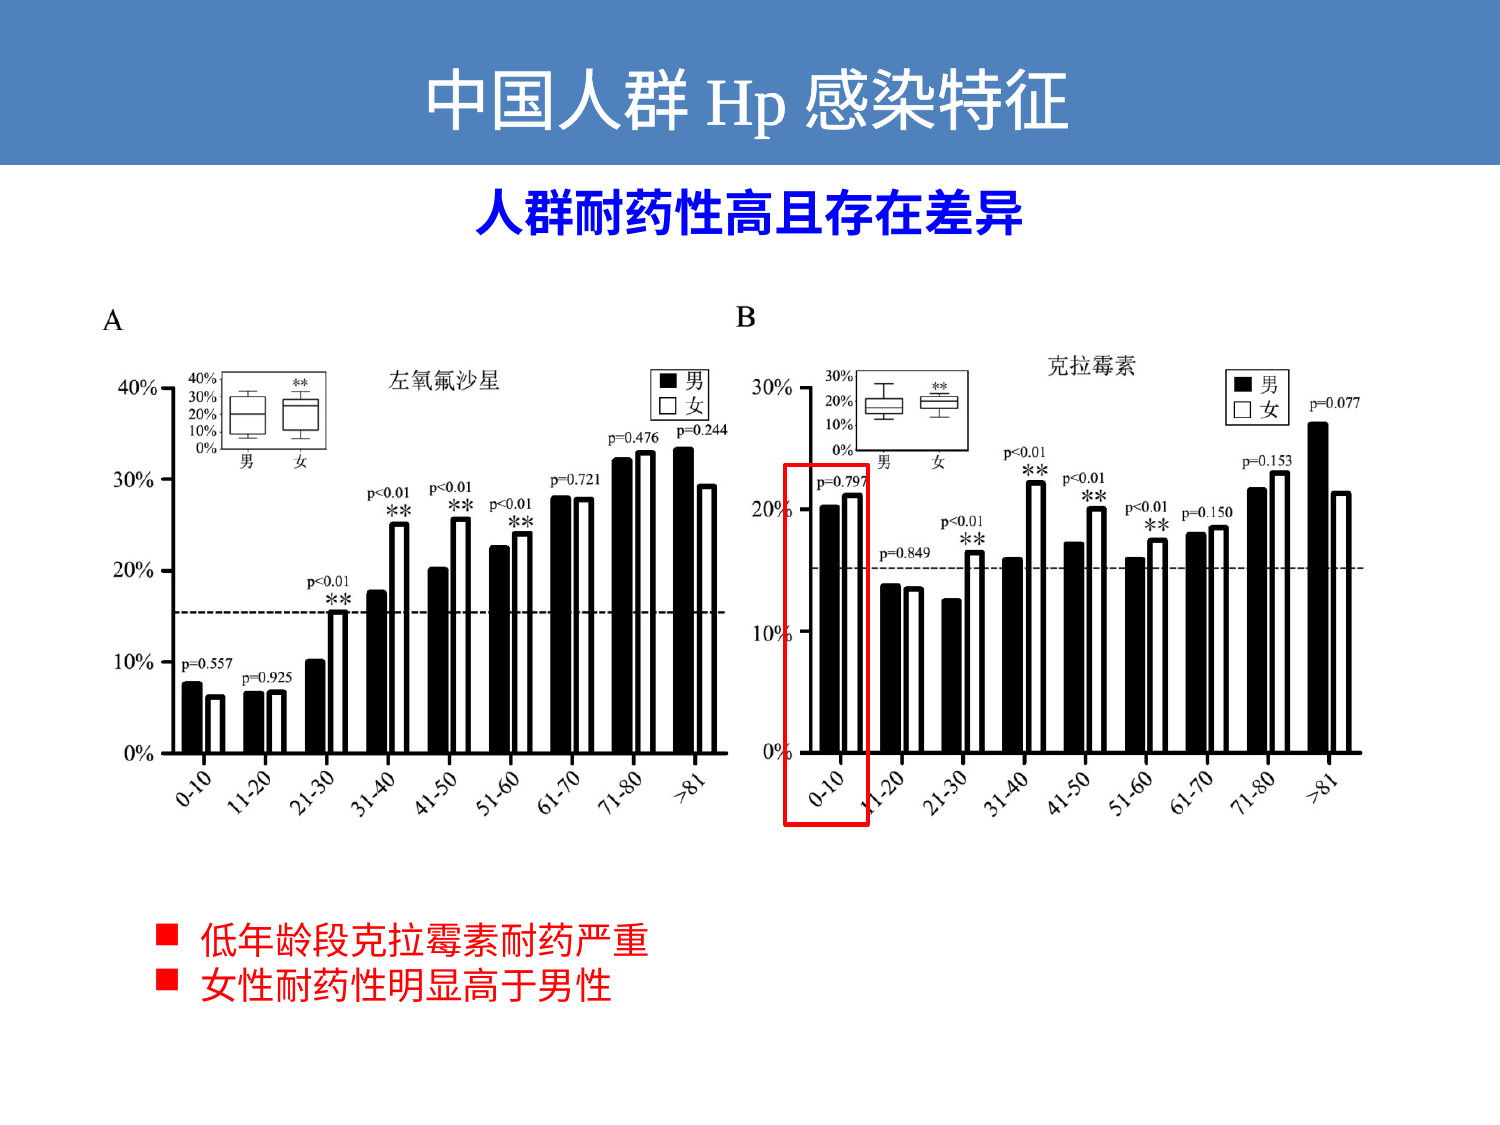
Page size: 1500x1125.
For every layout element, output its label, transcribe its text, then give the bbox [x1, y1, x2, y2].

text_box 中国人群Hp感染特征 [56, 24, 1437, 147]
picture [98, 292, 1373, 833]
text_box [0, 0, 1500, 167]
text_box 低年龄段克拉霉素耐药严重 女性耐药性明显高于男性 [138, 909, 665, 1015]
text_box 人群耐药性高且存在差异 [460, 174, 1040, 250]
